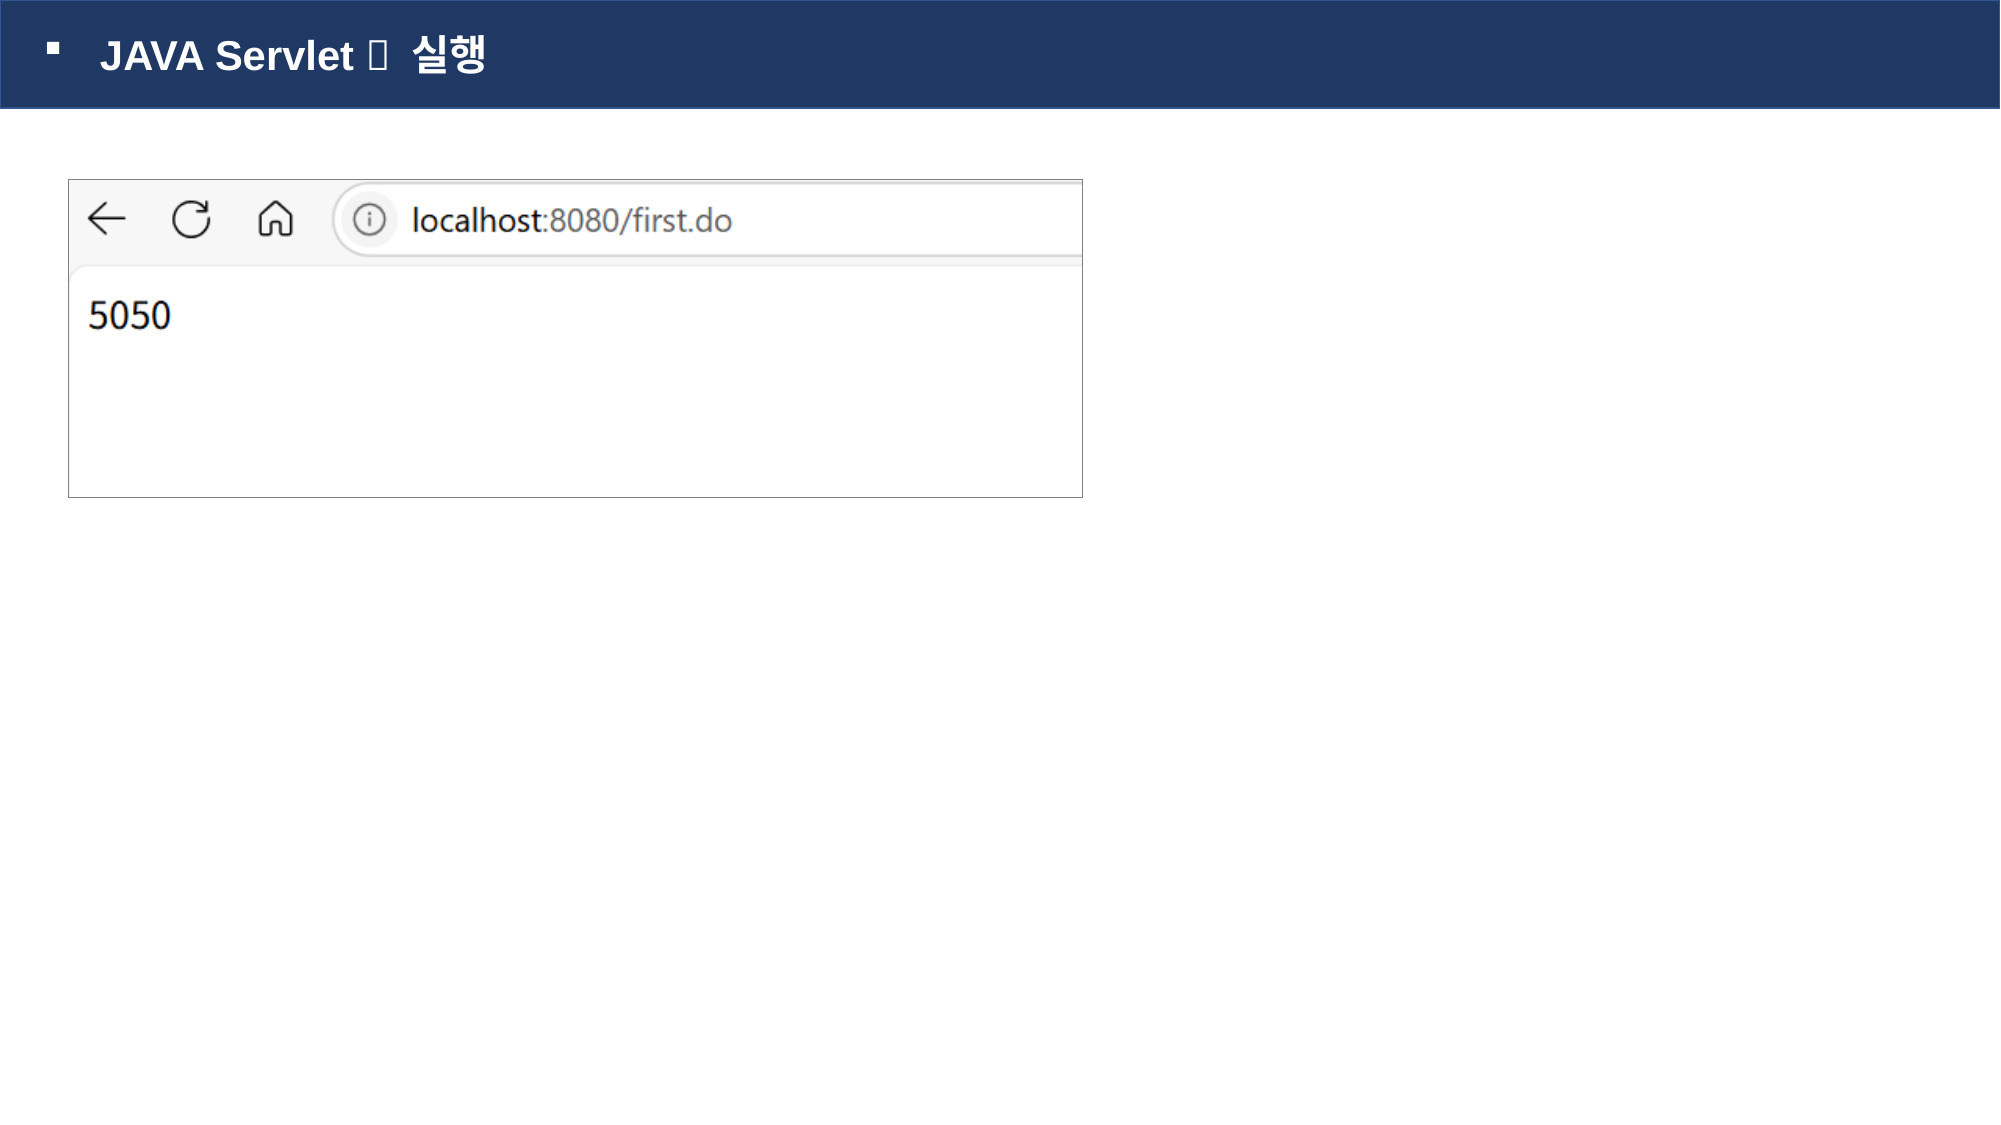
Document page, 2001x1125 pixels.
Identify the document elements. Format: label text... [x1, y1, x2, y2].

picture [68, 179, 1083, 498]
text_box JAVA Servlet  실행 [0, 0, 2000, 109]
